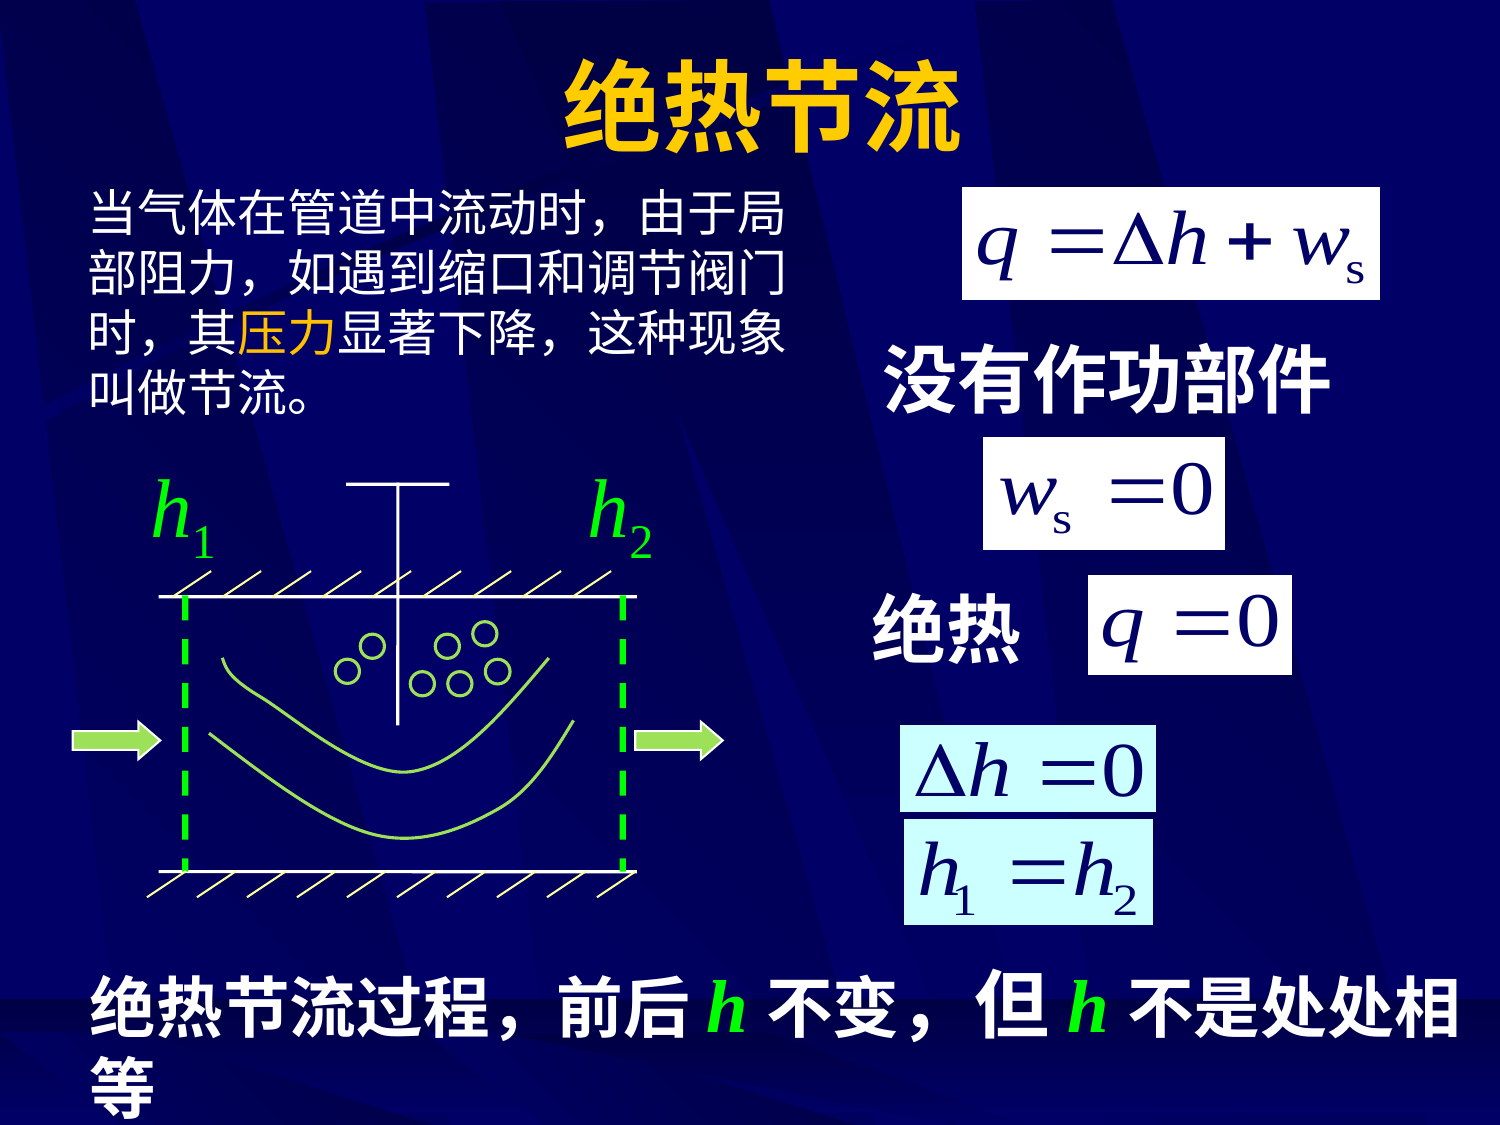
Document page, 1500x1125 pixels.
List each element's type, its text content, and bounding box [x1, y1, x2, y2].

text_box [472, 621, 497, 646]
text_box [410, 671, 435, 696]
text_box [962, 187, 1381, 301]
text_box [210, 721, 573, 839]
text_box [222, 659, 548, 730]
text_box [335, 659, 360, 684]
text_box 绝热 [856, 574, 1074, 680]
text_box 没有作功部件 [868, 324, 1412, 430]
text_box h2 [572, 446, 698, 576]
text_box 当气体在管道中流动时，由于局部阻力，如遇到缩口和调节阀门时，其压力显著下降，这种现象叫做节流。 [72, 174, 825, 430]
text_box [435, 634, 460, 659]
text_box [485, 659, 511, 684]
text_box h1 [135, 446, 286, 576]
text_box [72, 721, 161, 760]
text_box [447, 671, 472, 696]
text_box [899, 724, 1157, 813]
text_box [360, 634, 385, 659]
title 绝热节流 [125, 37, 1400, 173]
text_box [1087, 574, 1293, 676]
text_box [903, 818, 1154, 926]
text_box 绝热节流过程，前后h不变，但h不是处处相等 [74, 949, 1500, 1125]
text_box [983, 437, 1226, 551]
text_box [635, 721, 723, 760]
